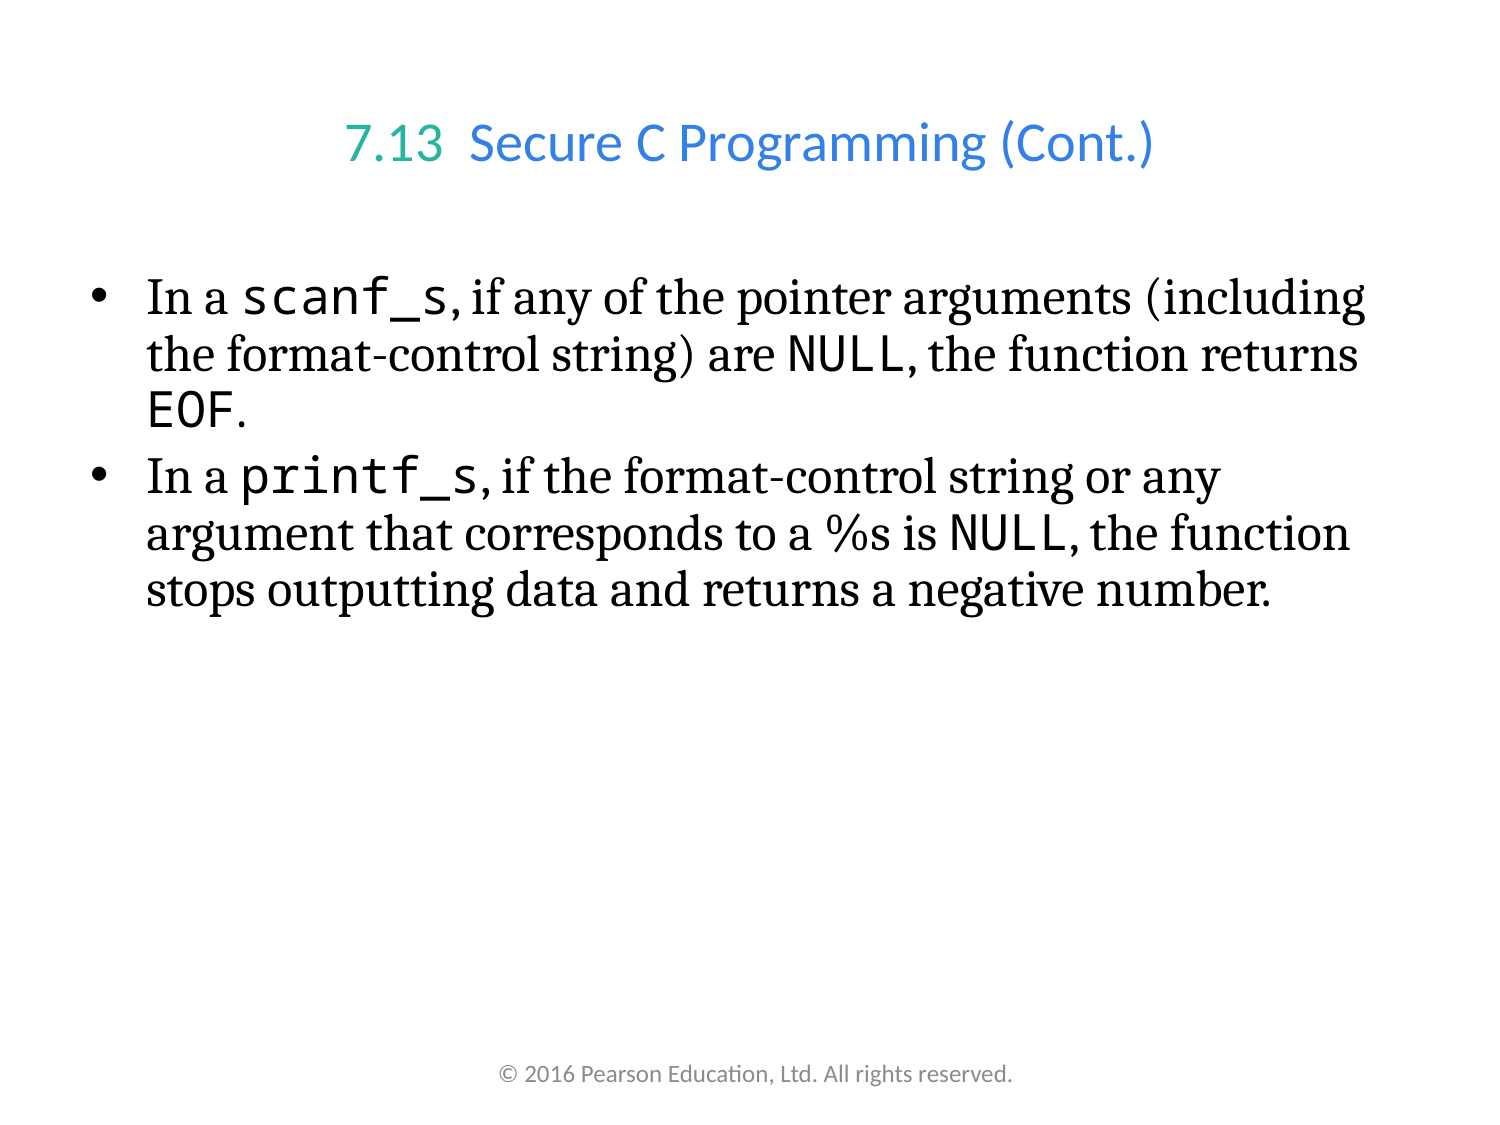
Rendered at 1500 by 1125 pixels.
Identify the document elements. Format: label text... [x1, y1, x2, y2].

title 7.13 Secure C Programming (Cont.) [75, 45, 1425, 233]
footer © 2016 Pearson Education, Ltd. All rights reserved. [362, 1042, 1150, 1103]
list In a scanf_s, if any of the pointer arguments (including the format-control string) are NULL, the function returns EOF. In a printf_s, if the format-control string or any argument that corresponds to a %s is NULL, the function stops outputting data and returns a negative number. [75, 262, 1425, 1005]
